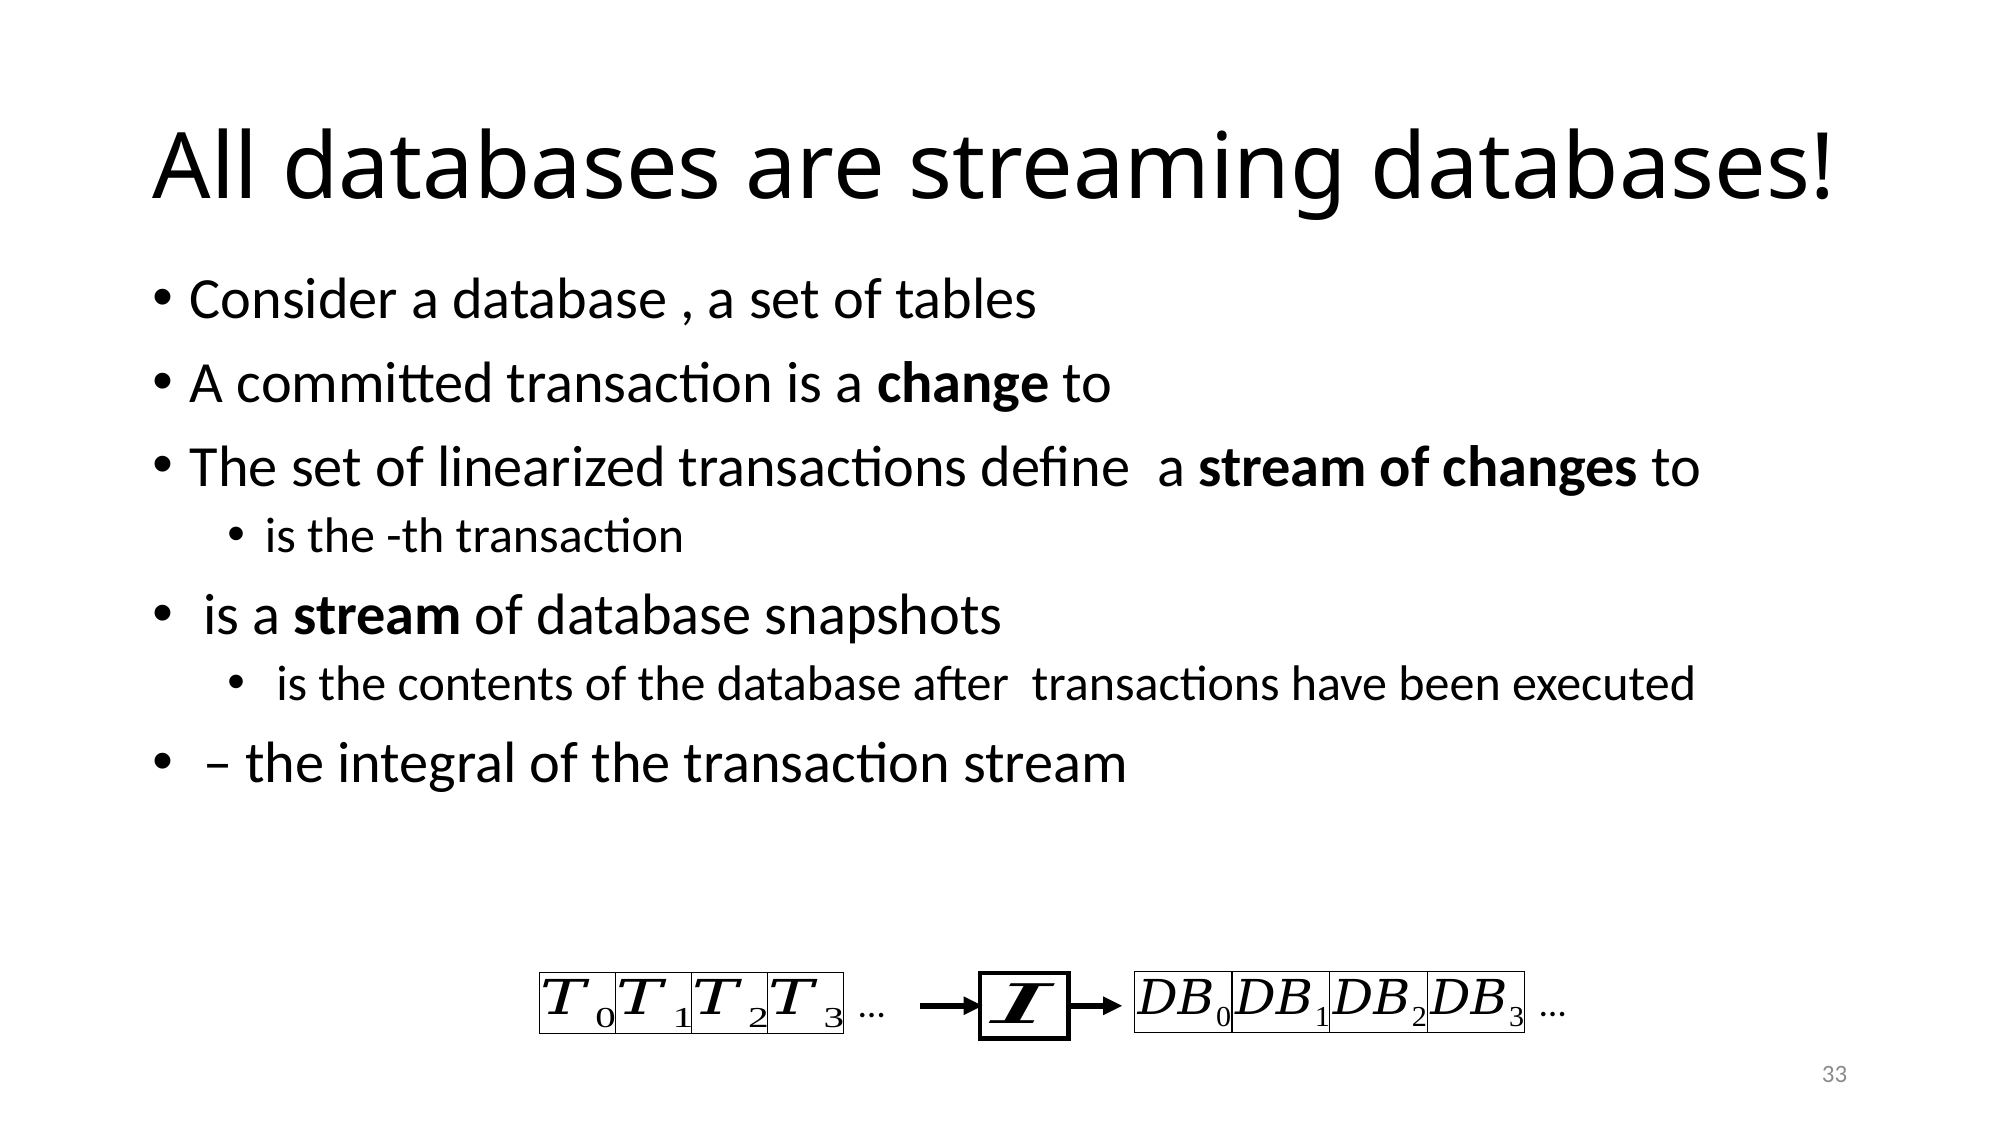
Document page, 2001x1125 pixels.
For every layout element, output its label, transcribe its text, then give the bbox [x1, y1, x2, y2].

slide_number 33 [1798, 1042, 1863, 1103]
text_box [539, 972, 920, 1034]
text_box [1134, 971, 1623, 1033]
title All databases are streaming databases! [137, 59, 1863, 278]
